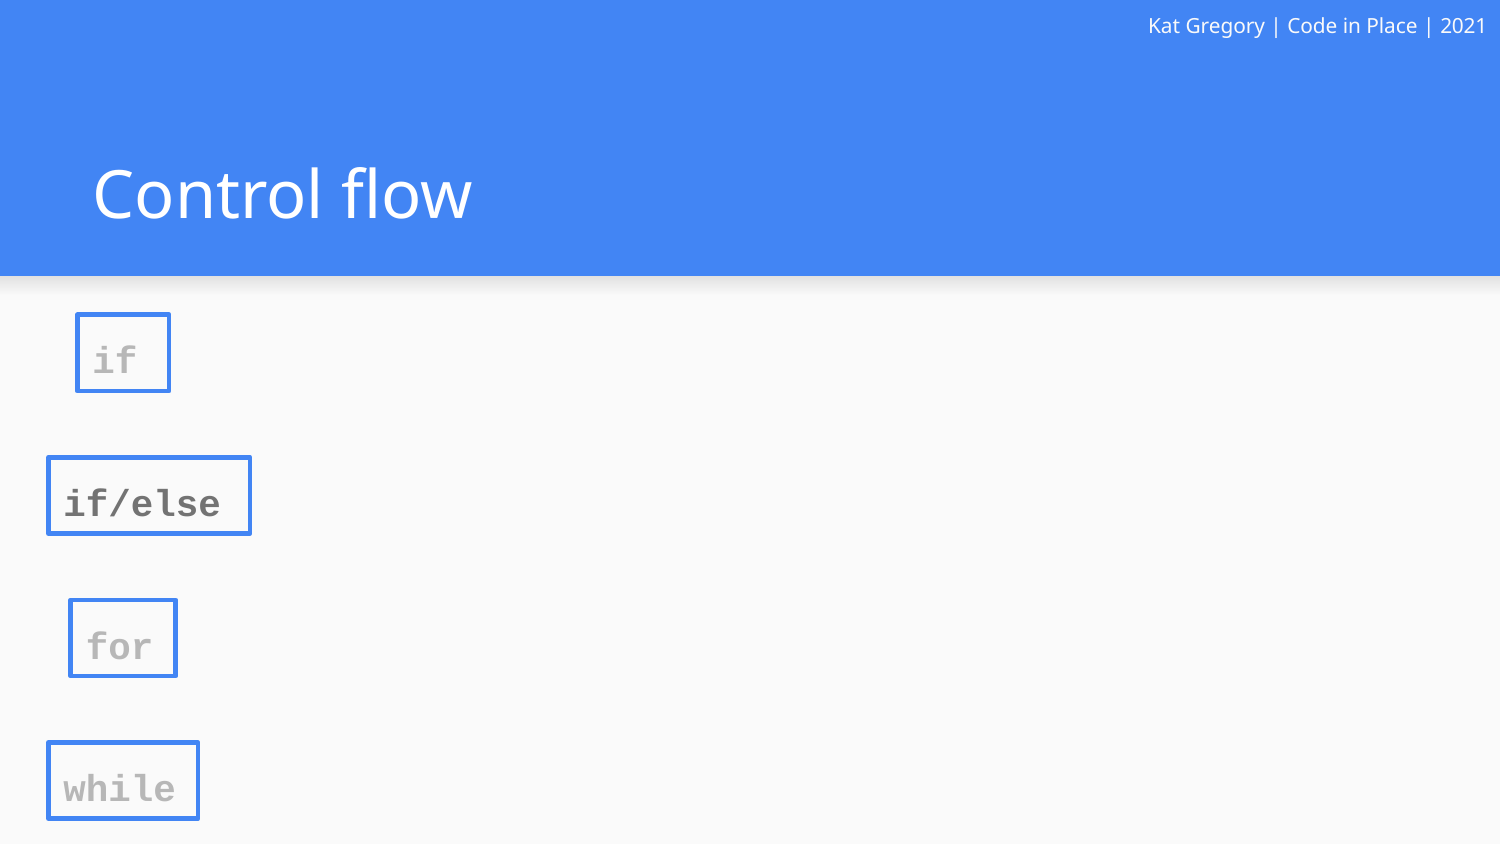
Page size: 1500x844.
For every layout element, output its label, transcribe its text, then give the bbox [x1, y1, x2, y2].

list for [70, 599, 176, 677]
text_box Kat Gregory | Code in Place | 2021 [2, 0, 1500, 40]
title Control flow [77, 121, 1427, 248]
list while [48, 742, 199, 819]
list if [77, 314, 170, 392]
list if/else [48, 457, 250, 534]
